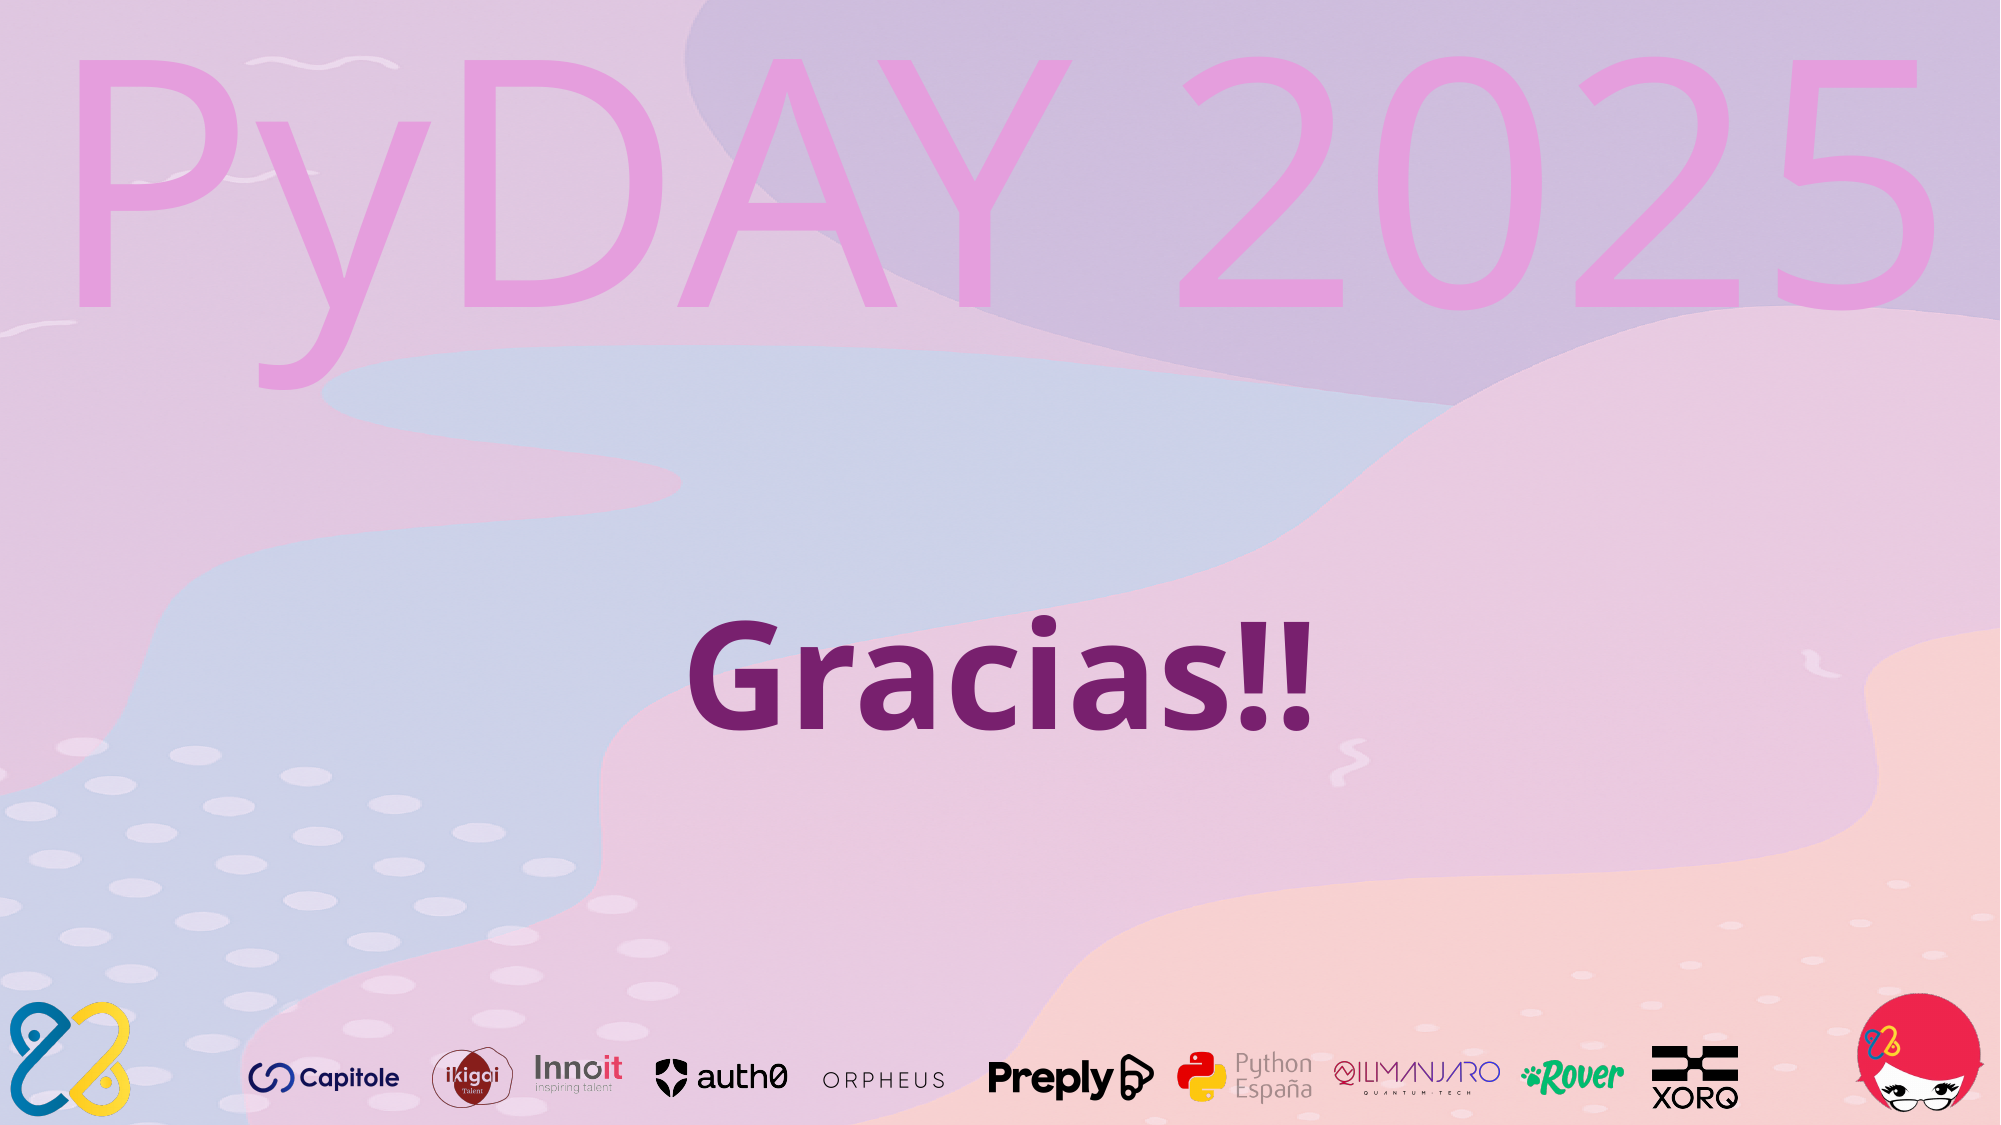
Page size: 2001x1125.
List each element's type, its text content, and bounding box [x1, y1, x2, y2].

picture [1652, 1046, 1738, 1109]
picture [1175, 1049, 1313, 1106]
picture [1853, 986, 1986, 1119]
picture [534, 1054, 624, 1102]
picture [239, 1059, 412, 1096]
picture [645, 1048, 798, 1108]
picture [432, 1047, 513, 1108]
text_box PyDAY 2025 [0, 0, 2000, 392]
picture [4, 993, 136, 1125]
picture [1334, 1061, 1500, 1095]
title Gracias!! [0, 392, 2000, 972]
picture [807, 1060, 963, 1098]
picture [1521, 1060, 1624, 1095]
picture [989, 1054, 1154, 1101]
